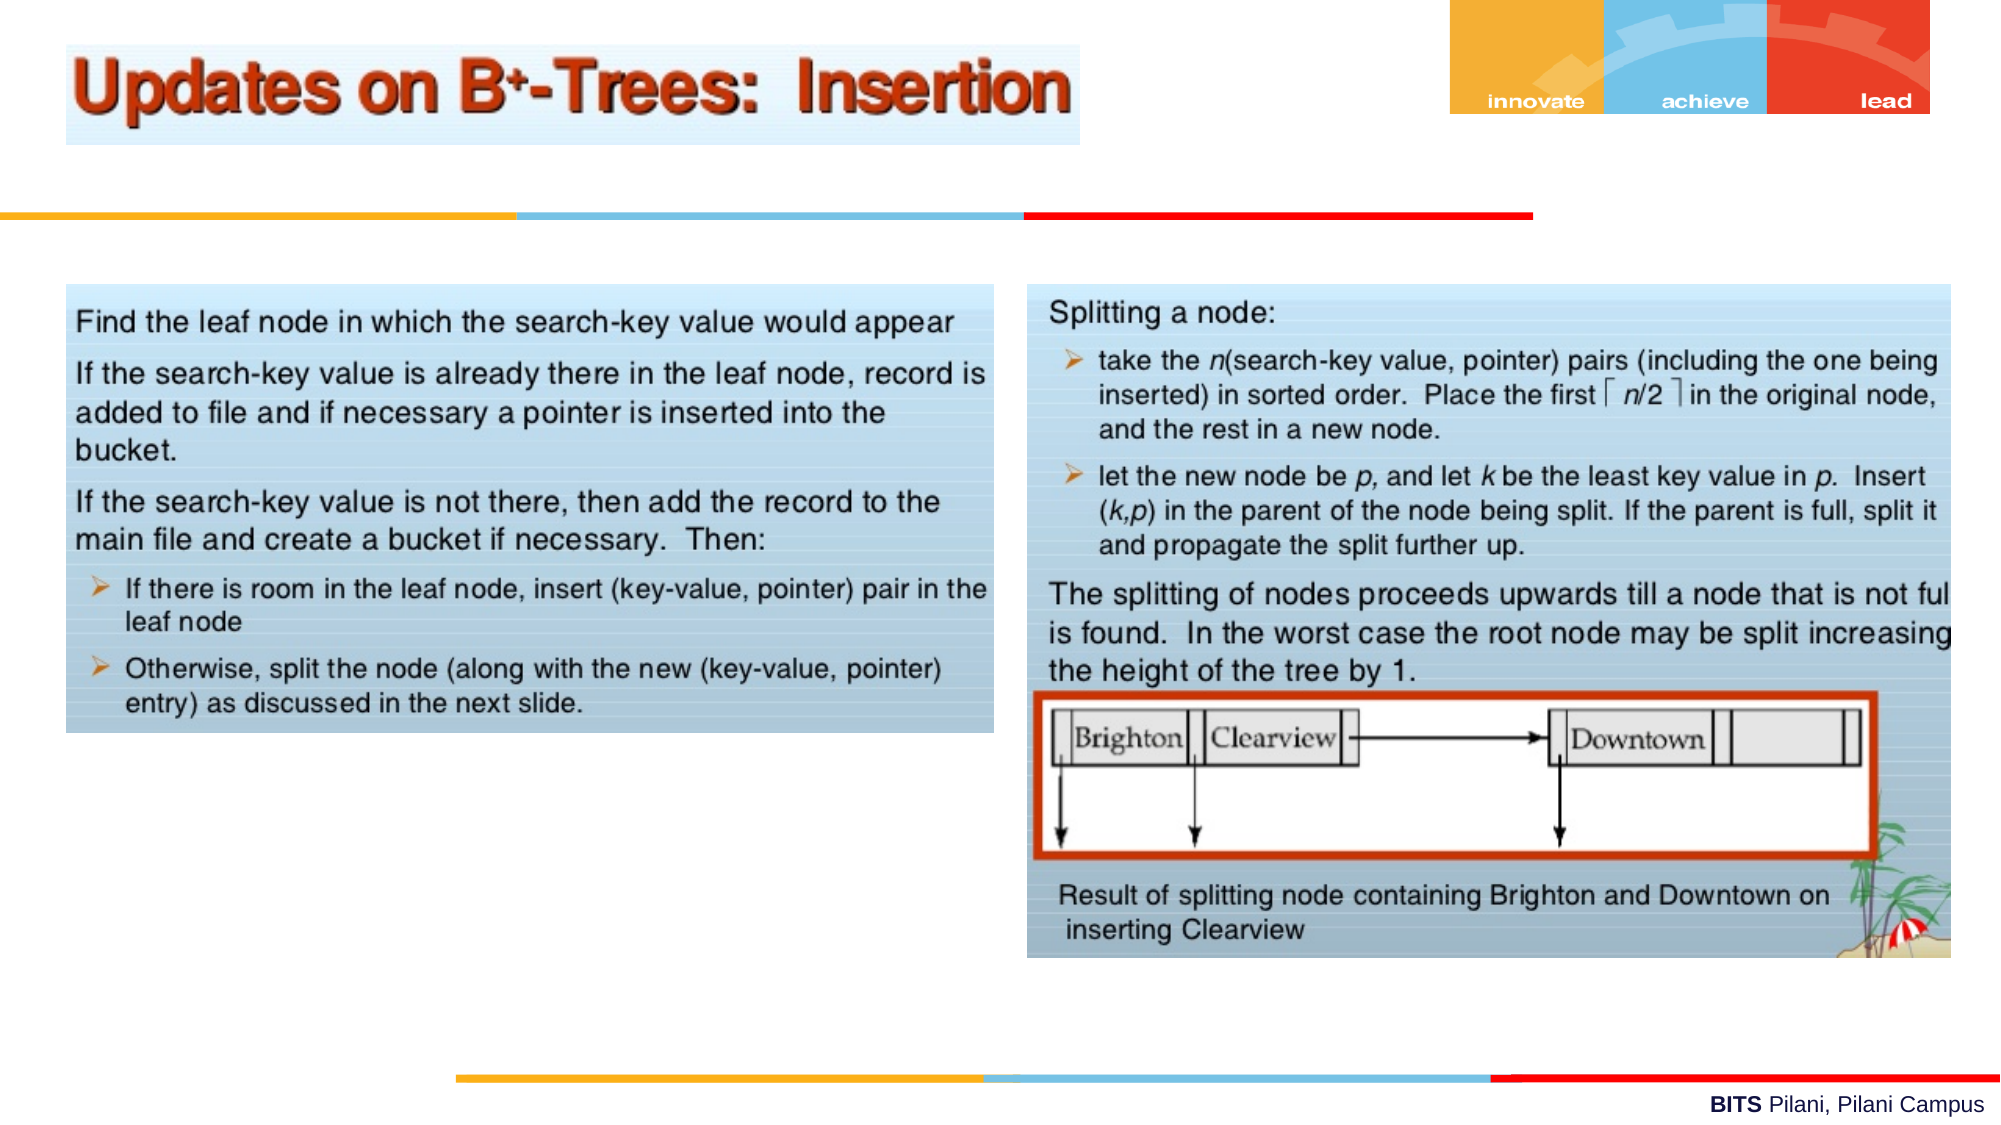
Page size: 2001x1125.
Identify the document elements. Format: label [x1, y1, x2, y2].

list [66, 284, 994, 733]
picture [1027, 284, 1951, 958]
picture [1449, 0, 1930, 114]
list [66, 44, 1080, 145]
